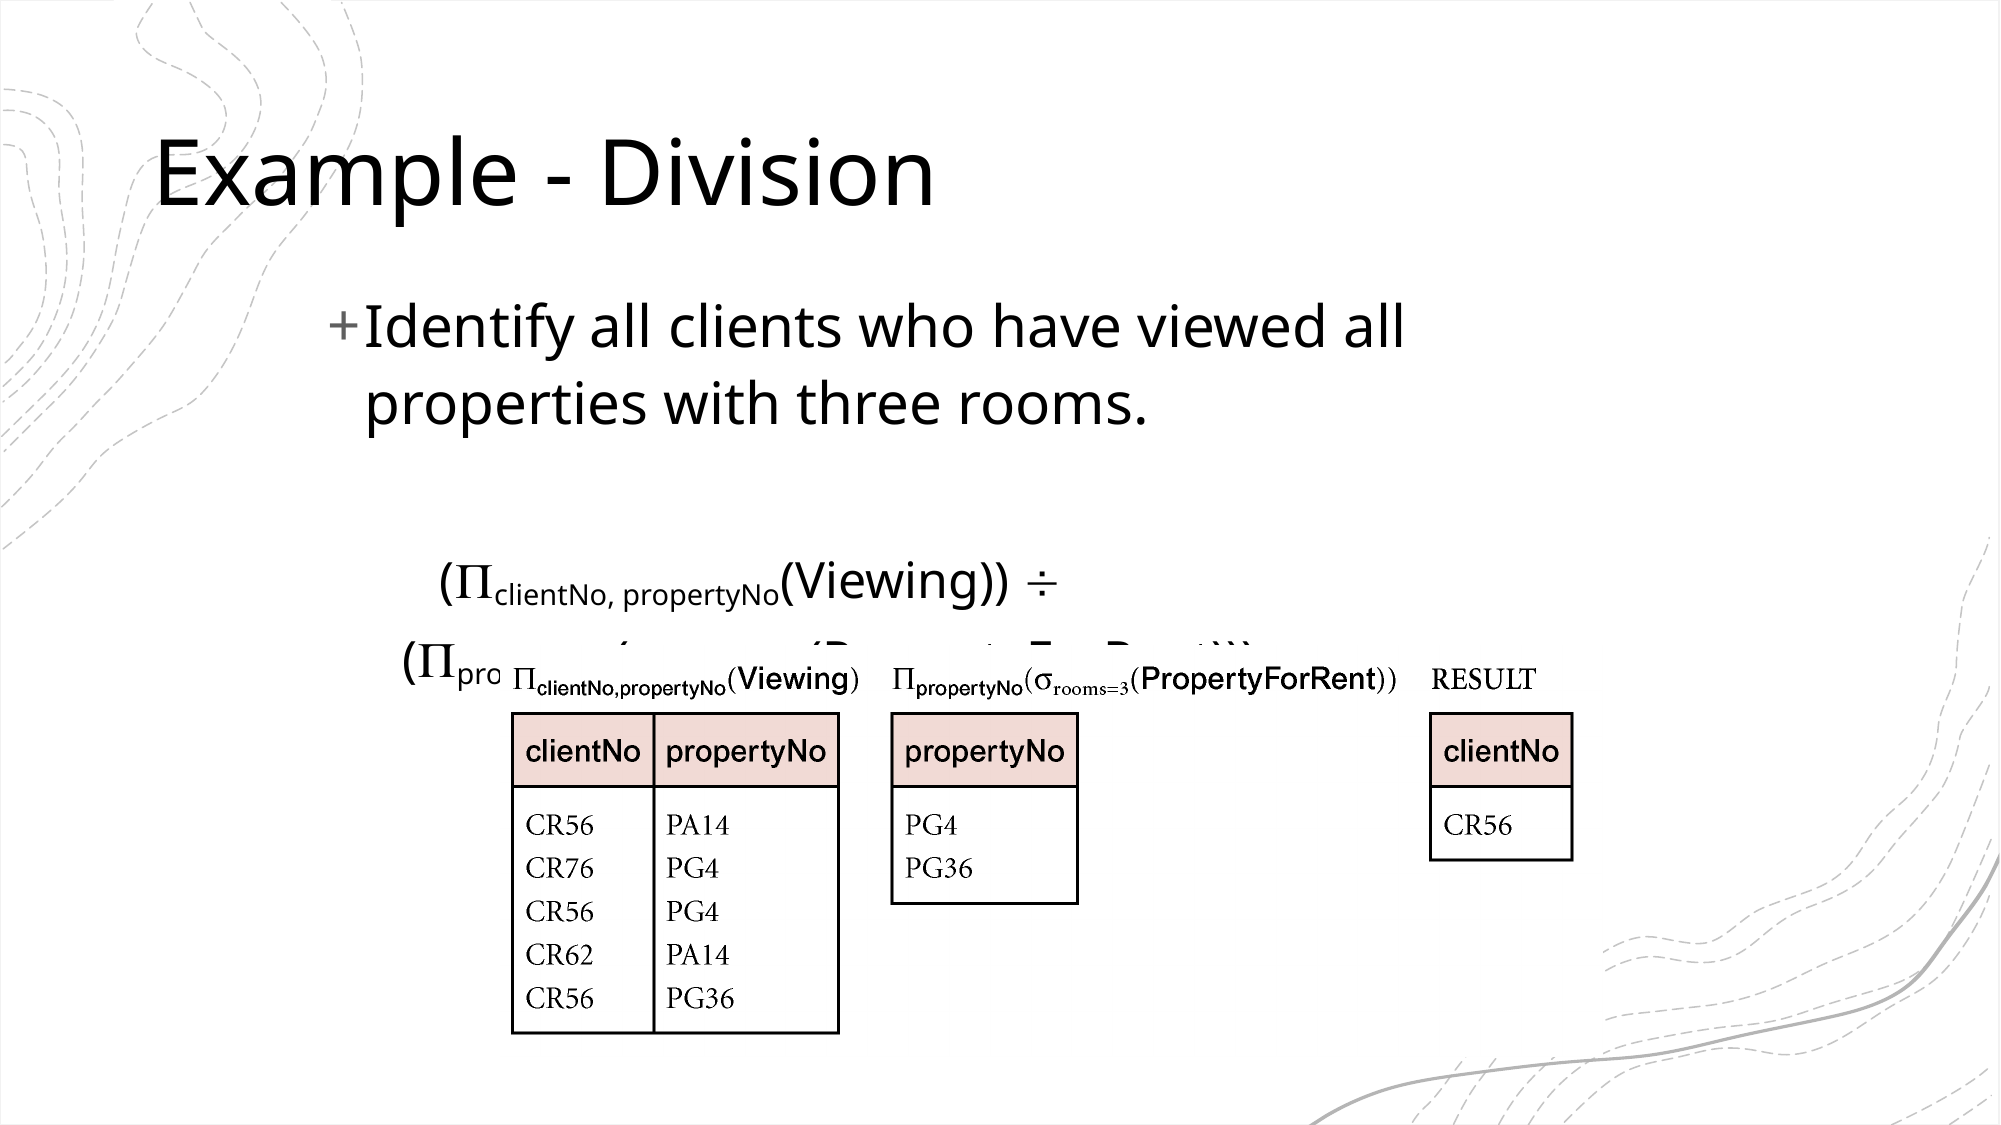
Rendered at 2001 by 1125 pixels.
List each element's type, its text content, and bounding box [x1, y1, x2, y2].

picture [499, 645, 1603, 1057]
list Identify all clients who have viewed all properties with three rooms. (clientNo, propertyNo(Viewing))  (propertyNo(rooms = 3 (PropertyForRent))) [312, 275, 1700, 950]
title Example - Division [137, 59, 1863, 278]
